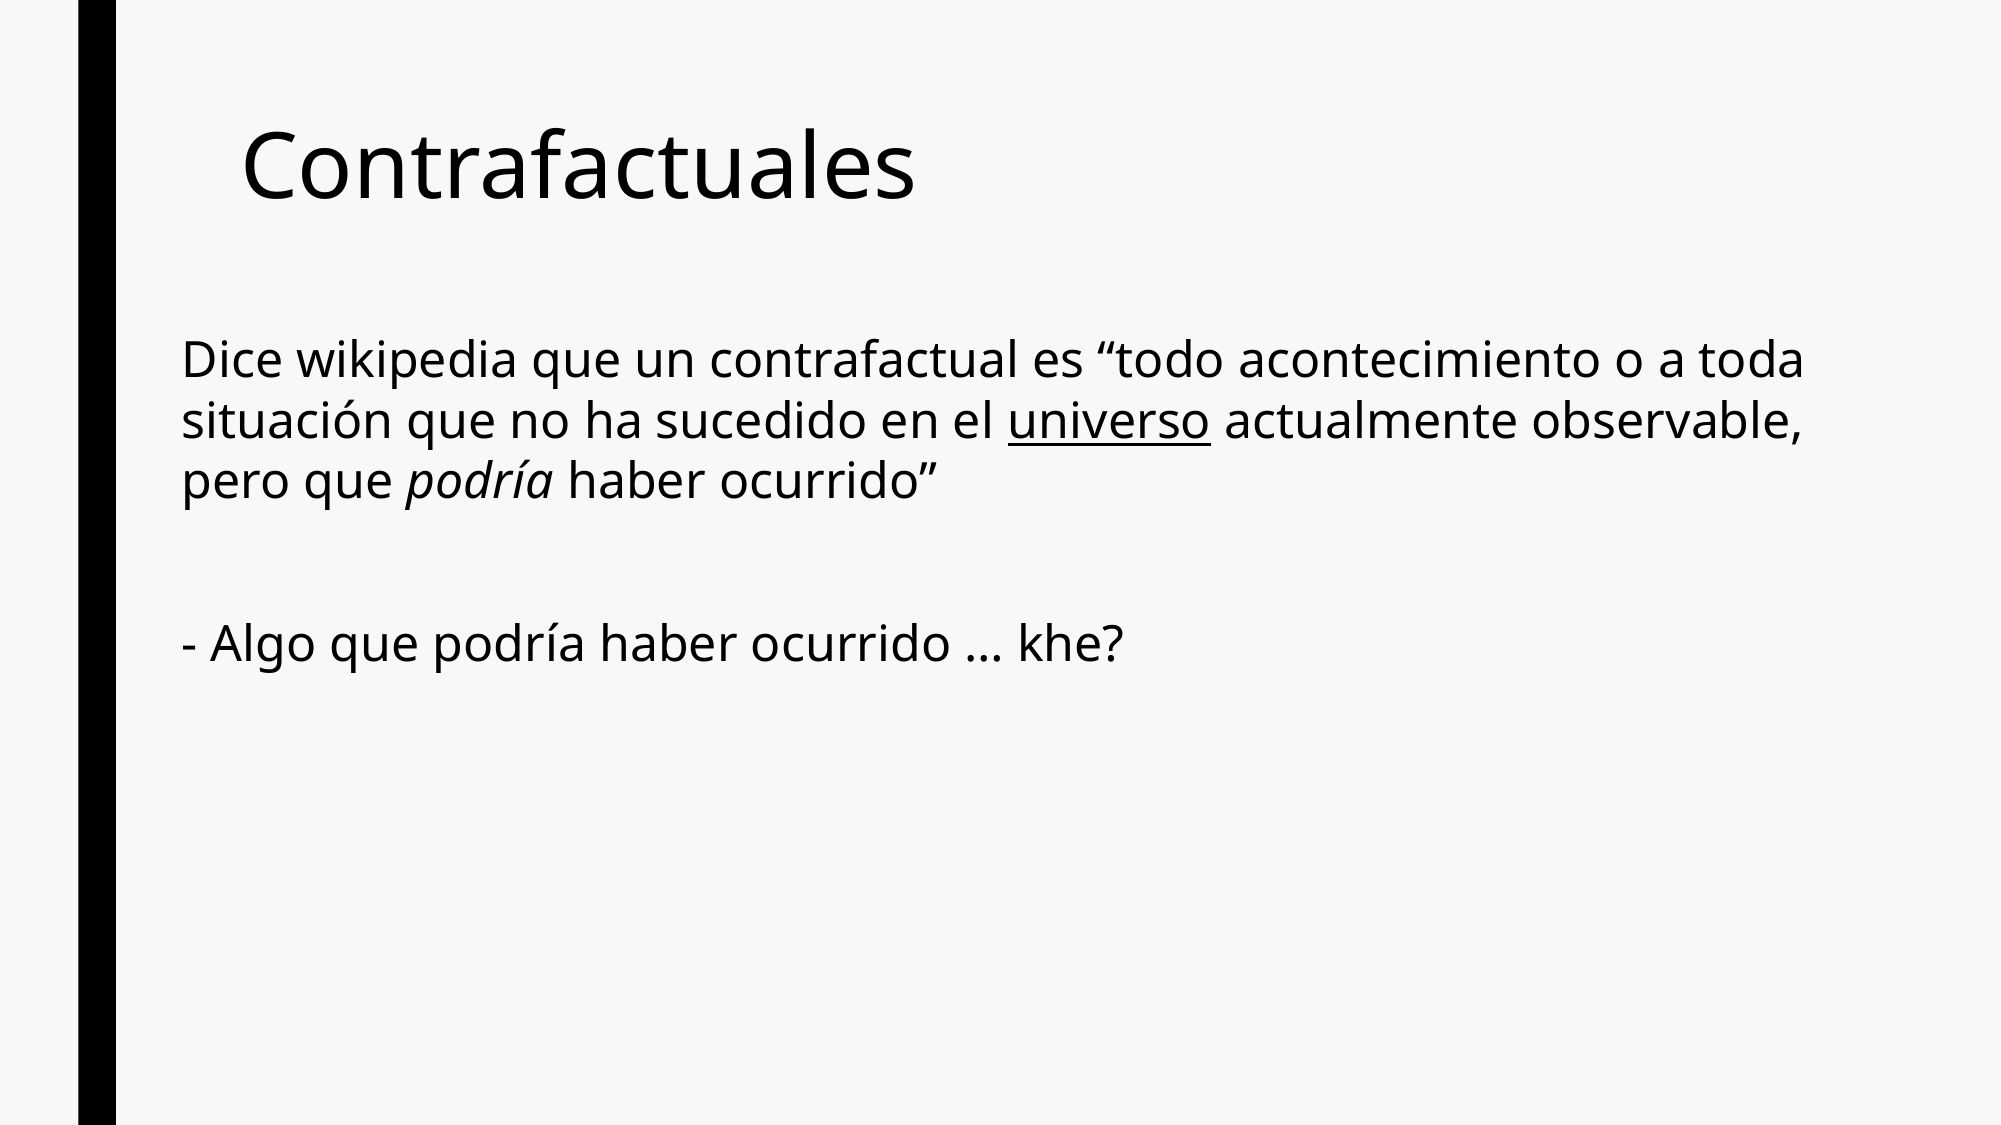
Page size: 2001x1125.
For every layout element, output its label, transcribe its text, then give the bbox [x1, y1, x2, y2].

title Contrafactuales [225, 112, 1800, 324]
list Dice wikipedia que un contrafactual es “todo acontecimiento o a toda situación que no ha sucedido en el universo actualmente observable, pero que podría haber ocurrido” - Algo que podría haber ocurrido … khe? [166, 324, 1923, 913]
